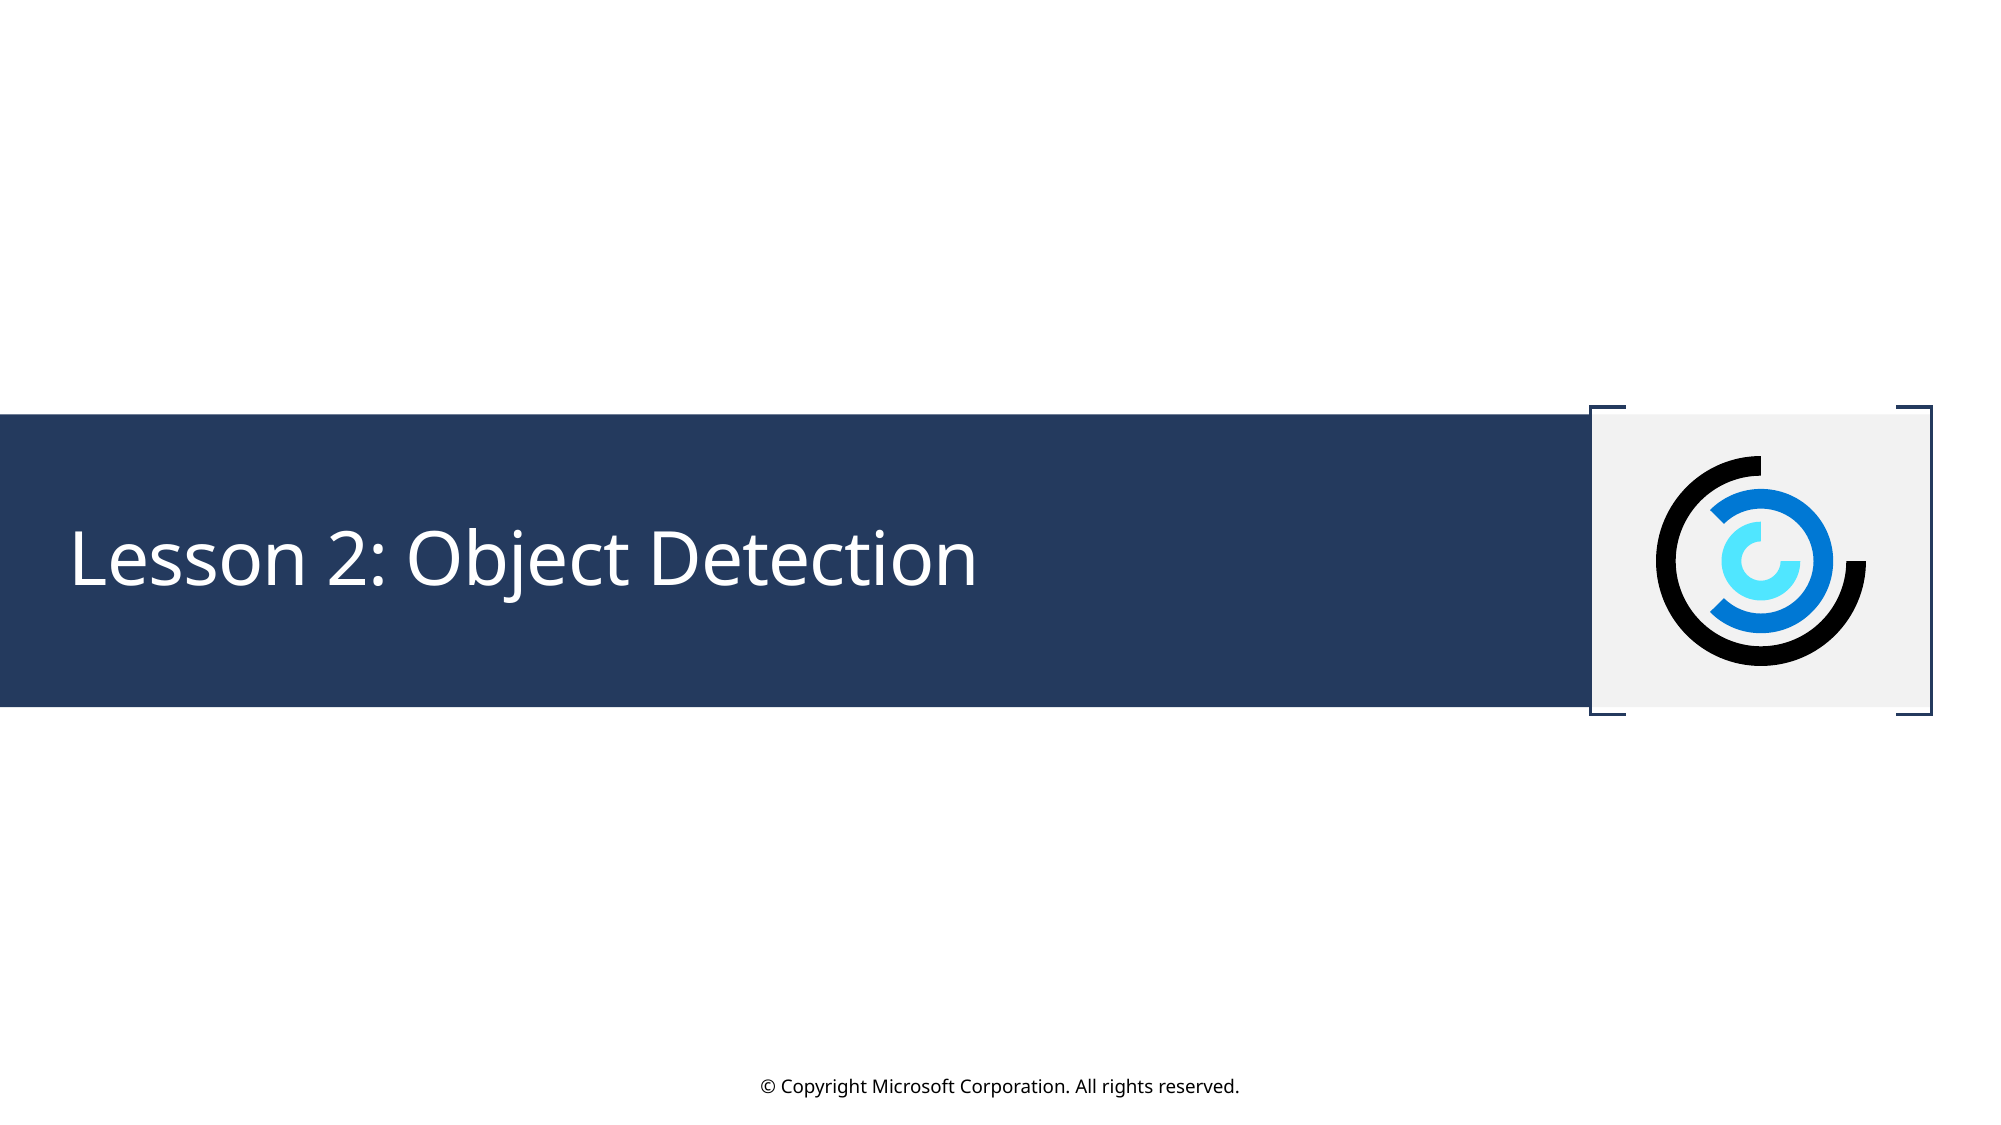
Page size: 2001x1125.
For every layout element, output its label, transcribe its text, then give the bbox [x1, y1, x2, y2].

picture [1655, 455, 1867, 667]
title Lesson 2: Object Detection [68, 414, 1577, 708]
